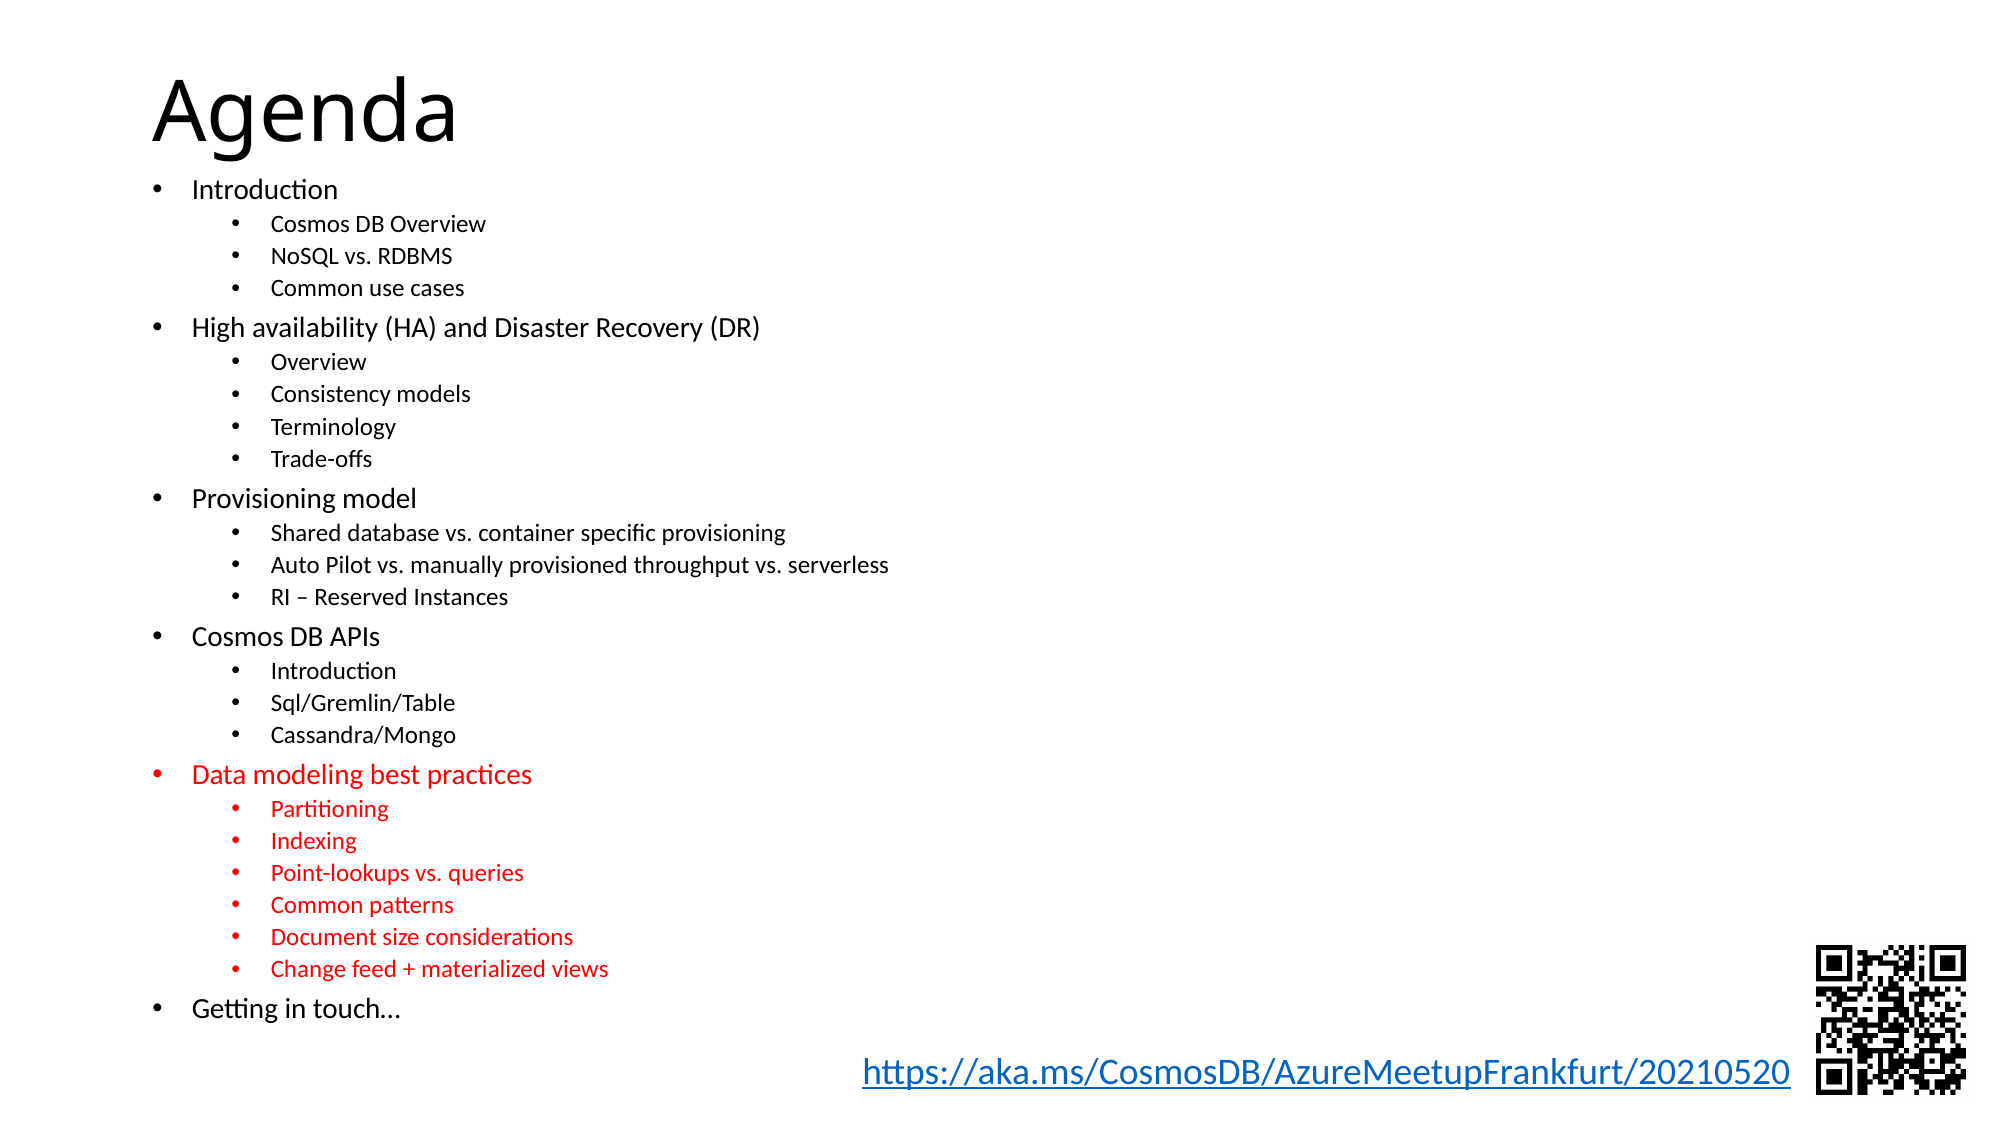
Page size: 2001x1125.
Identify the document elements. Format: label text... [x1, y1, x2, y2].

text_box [842, 940, 1971, 1101]
list Introduction Cosmos DB Overview NoSQL vs. RDBMS Common use cases High availability (HA) and Disaster Recovery (DR) Overview Consistency models Terminology Trade-offs Provisioning model Shared database vs. container specific provisioning Auto Pilot vs. manually provisioned throughput vs. serverless RI – Reserved Instances Cosmos DB APIs Introduction Sql/Gremlin/Table Cassandra/Mongo Data modeling best practices Partitioning Indexing Point-lookups vs. queries Common patterns Document size considerations Change feed + materialized views Getting in touch… [137, 167, 1863, 1040]
title Agenda [137, 59, 1863, 167]
